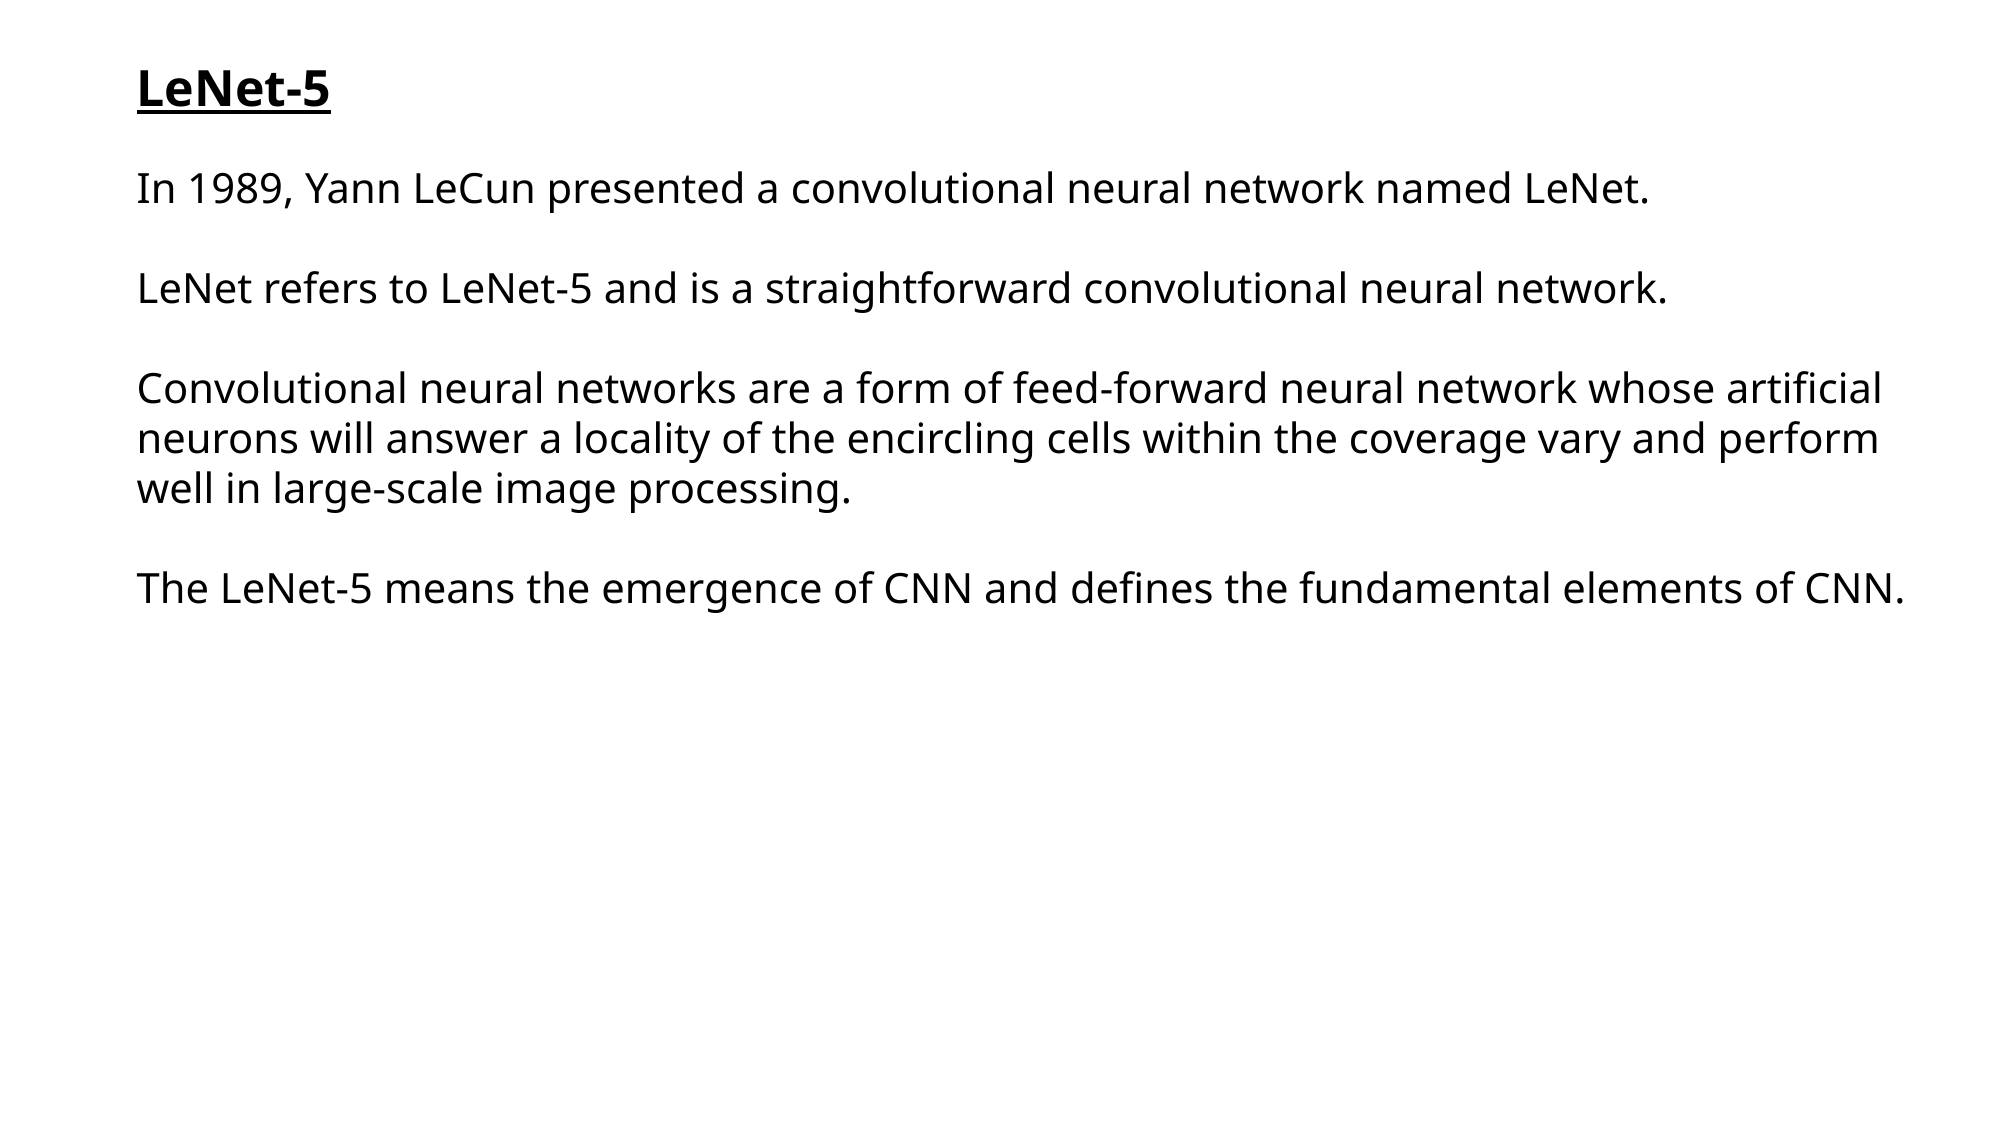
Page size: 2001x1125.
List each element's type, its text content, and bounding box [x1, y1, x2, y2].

text_box LeNet-5 In 1989, Yann LeCun presented a convolutional neural network named LeNet. LeNet refers to LeNet-5 and is a straightforward convolutional neural network. Convolutional neural networks are a form of feed-forward neural network whose artificial neurons will answer a locality of the encircling cells within the coverage vary and perform well in large-scale image processing. The LeNet-5 means the emergence of CNN and defines the fundamental elements of CNN. [121, 49, 1953, 665]
